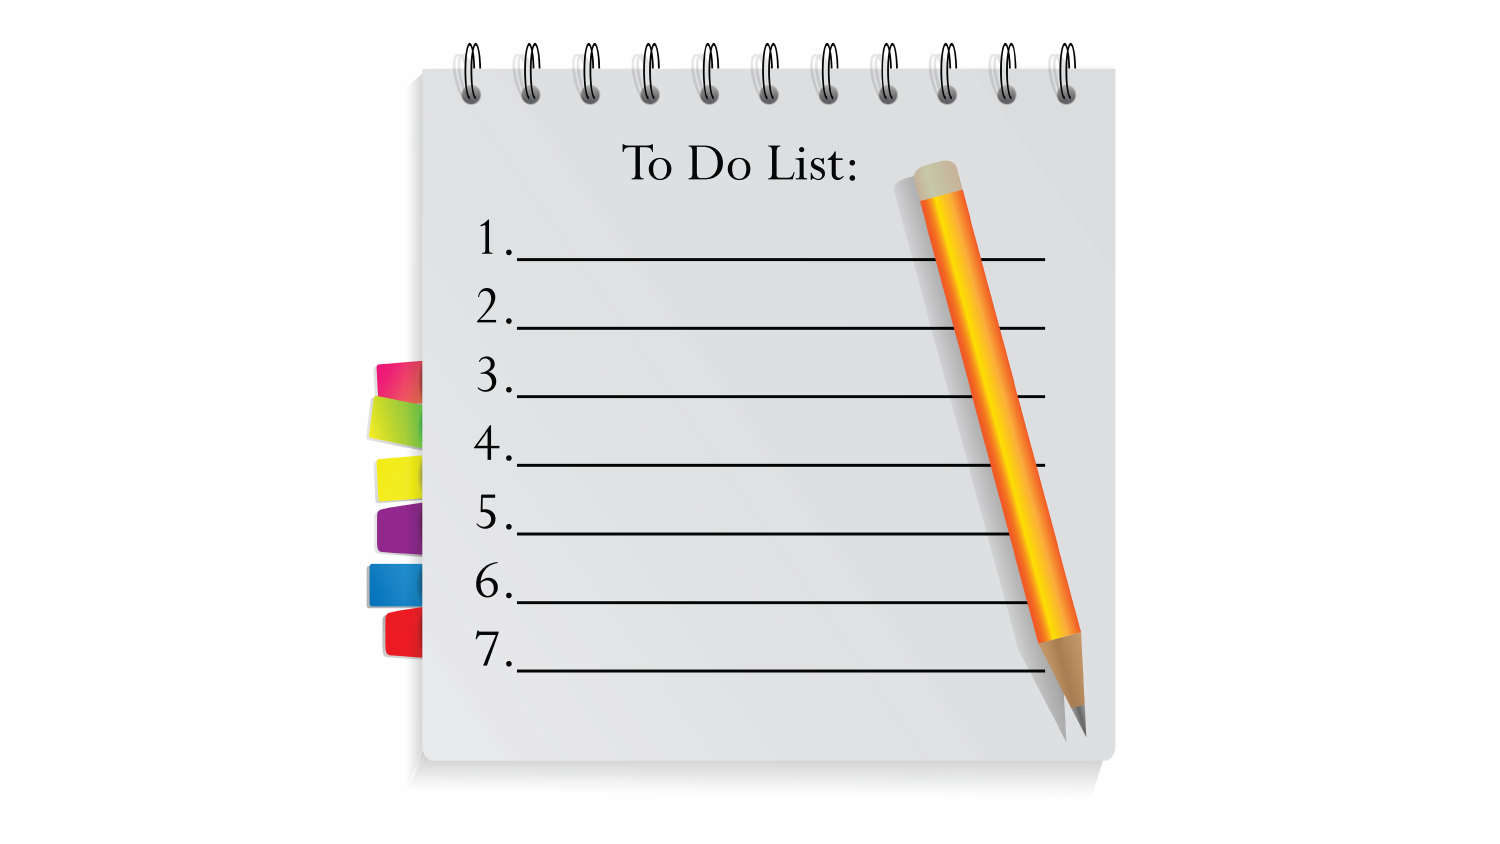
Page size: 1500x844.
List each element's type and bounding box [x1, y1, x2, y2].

picture [352, 24, 1148, 819]
